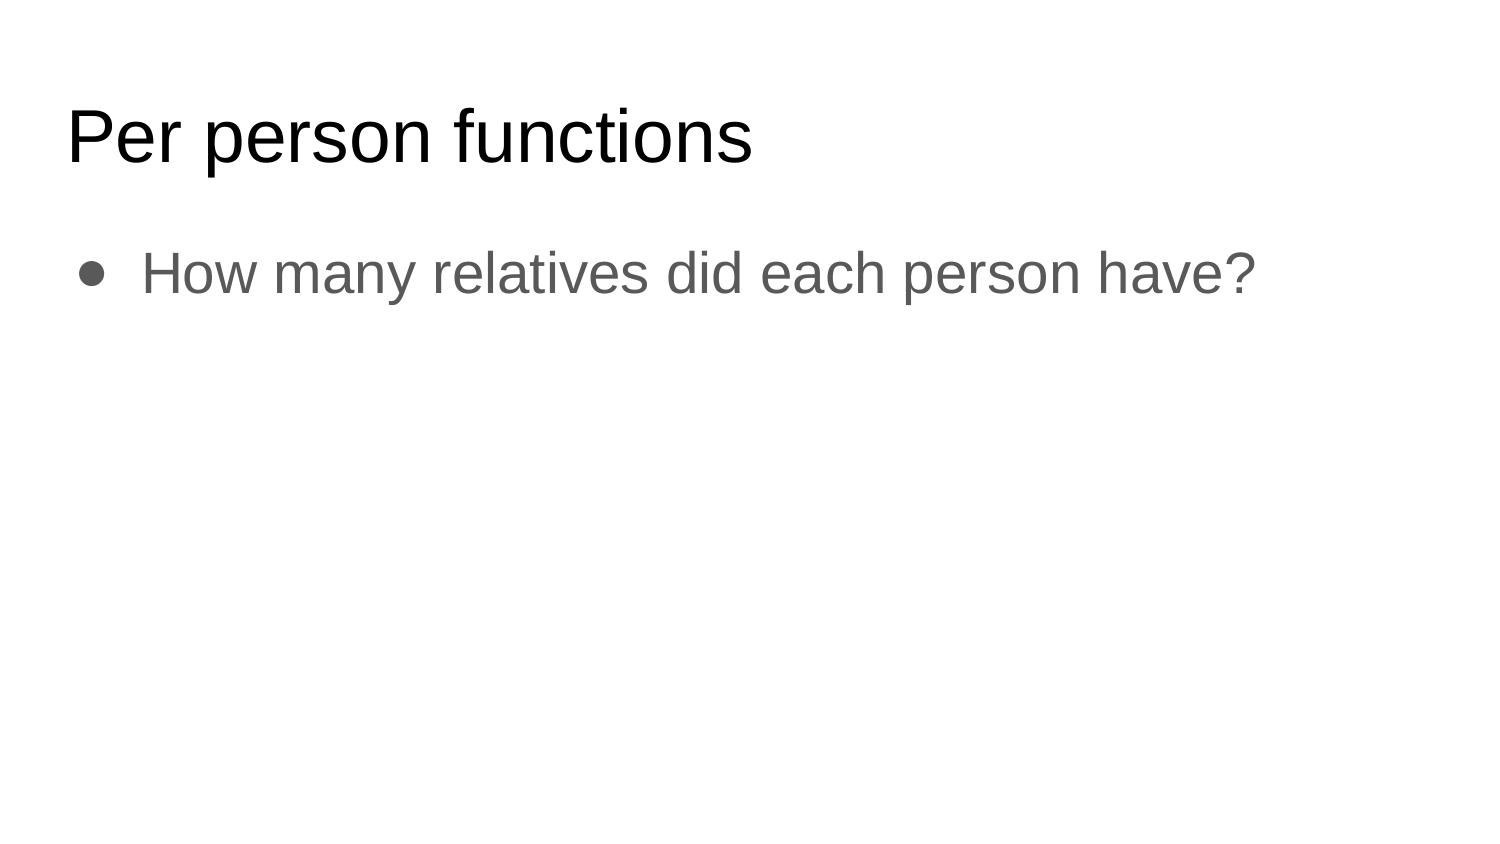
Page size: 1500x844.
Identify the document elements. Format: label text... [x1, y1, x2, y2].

list How many relatives did each person have? [51, 209, 1449, 750]
title Per person functions [51, 72, 1449, 167]
